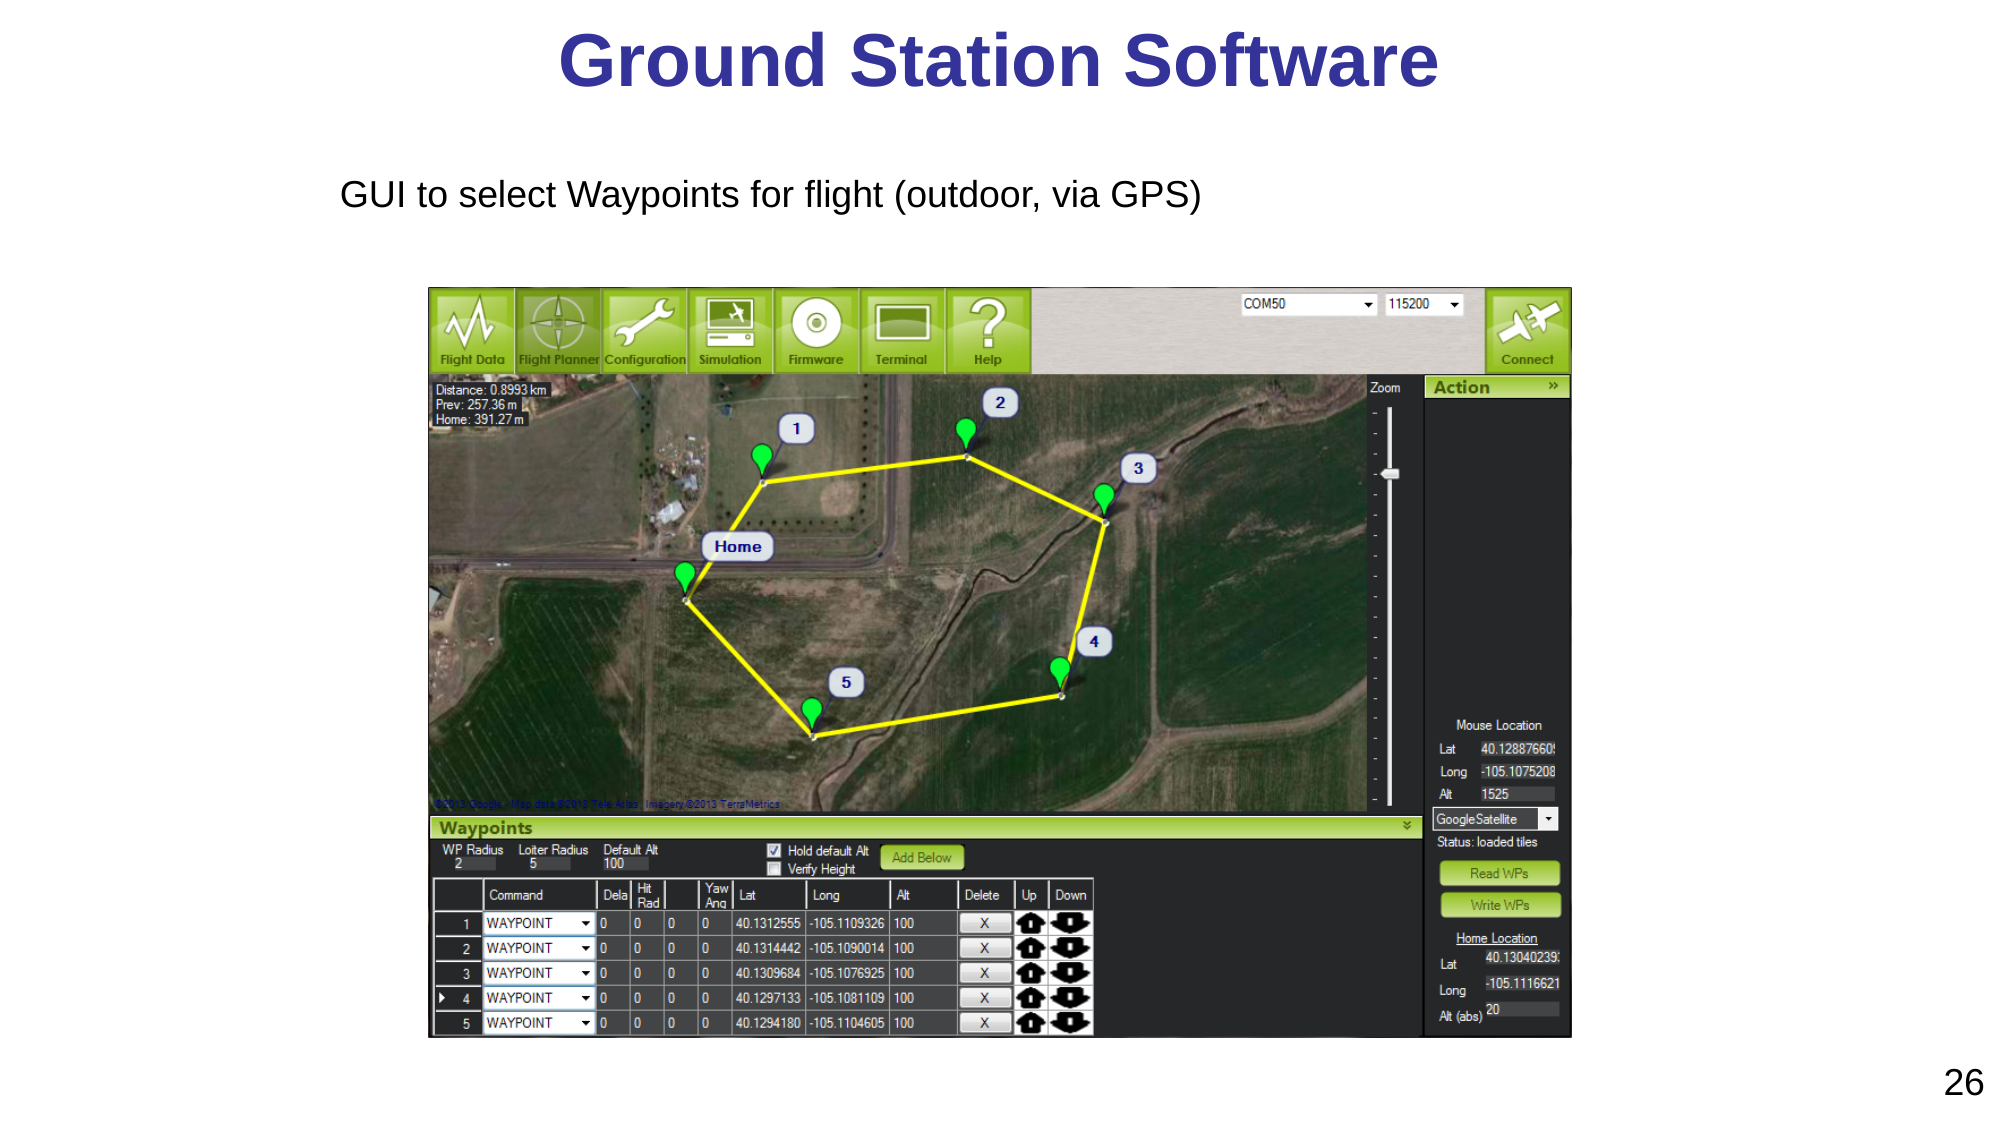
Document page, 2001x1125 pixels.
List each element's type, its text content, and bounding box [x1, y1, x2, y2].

slide_number 26 [1583, 1049, 2000, 1125]
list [428, 287, 1572, 1038]
text_box GUI to select Waypoints for flight (outdoor, via GPS) [324, 162, 1713, 223]
title Ground Station Software [362, 0, 1638, 114]
